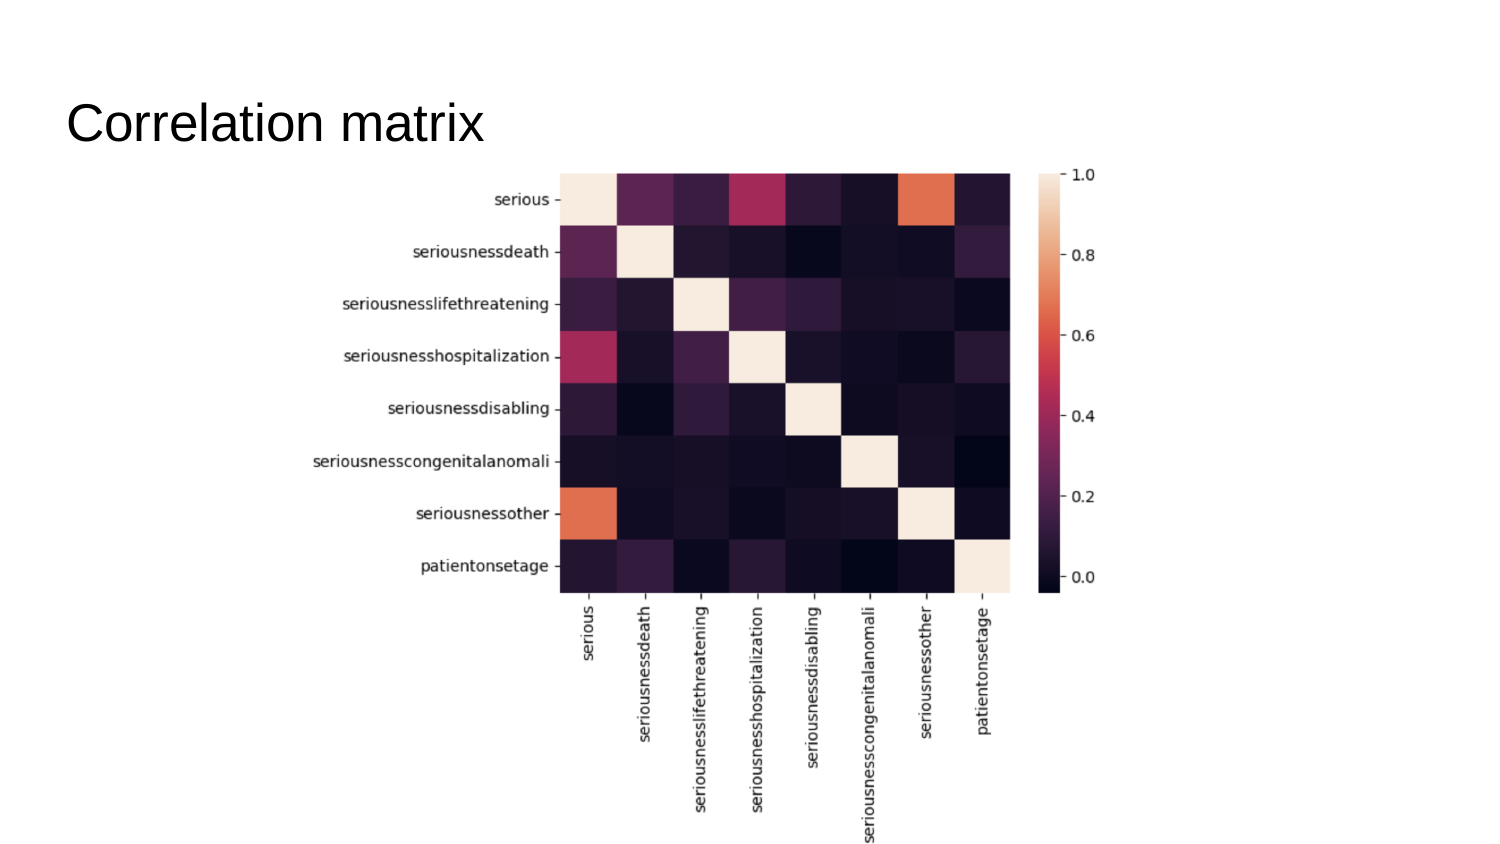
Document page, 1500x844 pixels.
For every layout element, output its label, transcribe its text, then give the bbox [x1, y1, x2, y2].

title Correlation matrix [51, 72, 1449, 167]
picture [294, 146, 1206, 844]
